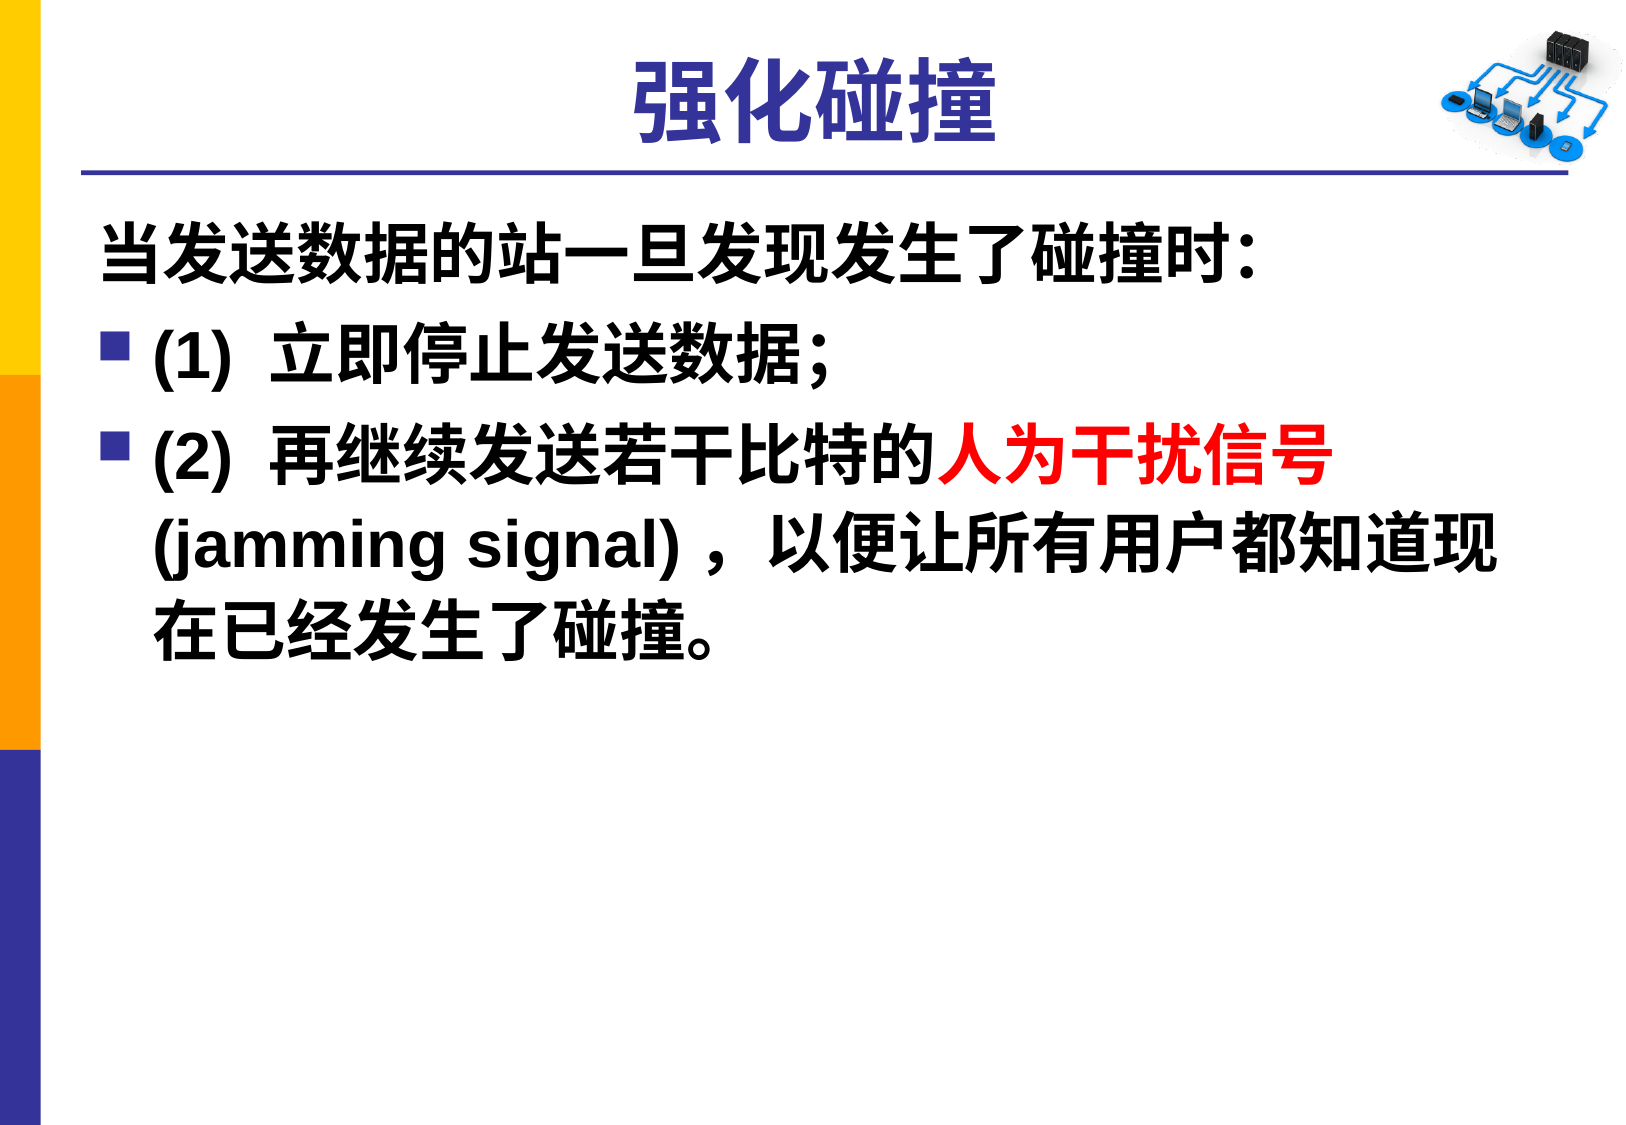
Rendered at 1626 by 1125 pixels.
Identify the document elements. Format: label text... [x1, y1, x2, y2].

picture [1438, 30, 1624, 165]
list 当发送数据的站一旦发现发生了碰撞时： (1) 立即停止发送数据； (2) 再继续发送若干比特的人为干扰信号 (jamming signal)，以便让所有用户都知道现在已经发生了碰撞。 [81, 196, 1569, 1006]
title 强化碰撞 [81, 30, 1569, 161]
